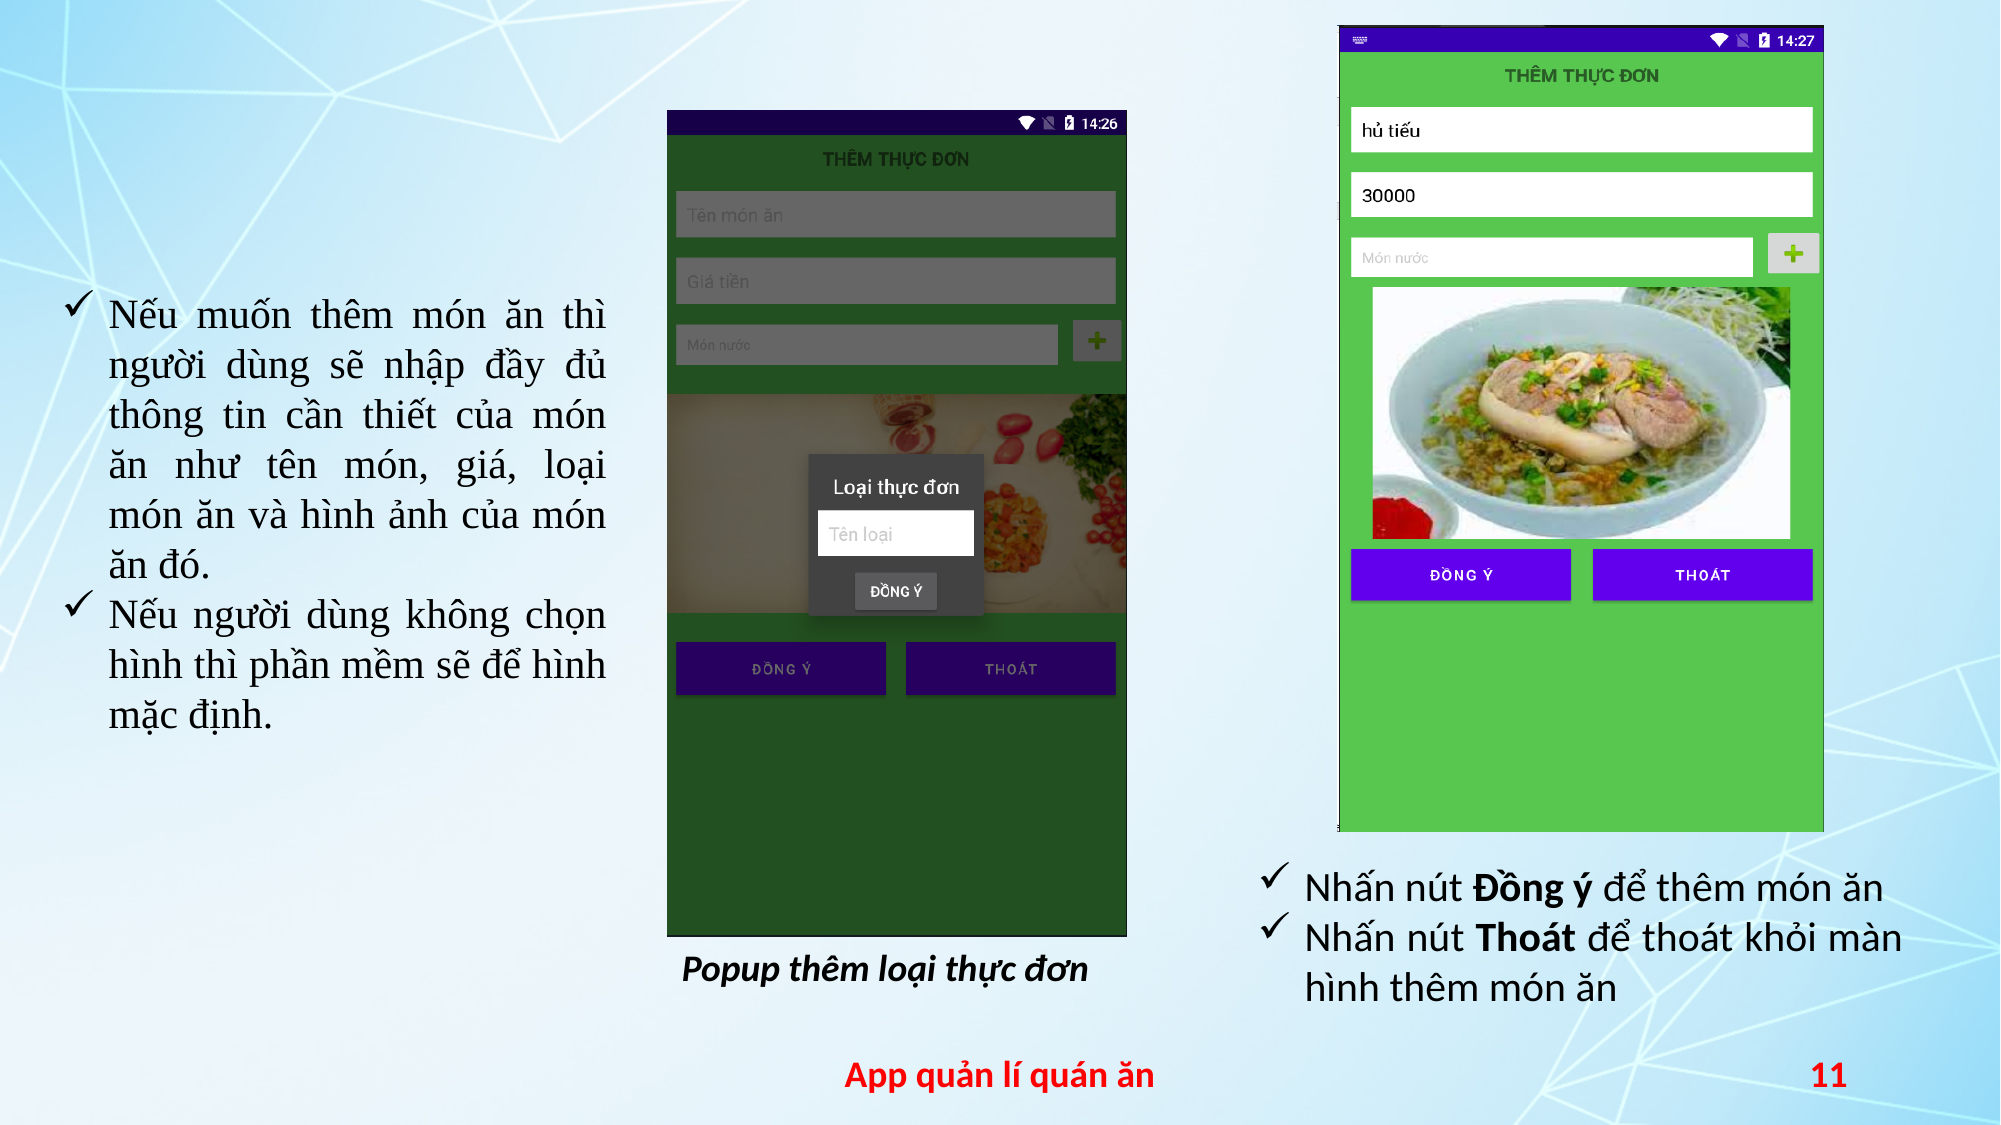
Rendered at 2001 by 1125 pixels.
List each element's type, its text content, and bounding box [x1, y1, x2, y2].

picture [0, 0, 2001, 1125]
footer App quản lí quán ăn [662, 1042, 1338, 1103]
text_box Popup thêm loại thực đơn [667, 937, 1118, 997]
text_box Nhấn nút Đồng ý để thêm món ăn Nhấn nút Thoát để thoát khỏi màn hình thêm món ăn [1242, 852, 1918, 1018]
text_box Nếu muốn thêm món ăn thì người dùng sẽ nhập đầy đủ thông tin cần thiết của món ăn như tên món, giá, loại món ăn và hình ảnh của món ăn đó. Nếu người dùng không chọn hình thì phần mềm sẽ để hình mặc định. [46, 279, 622, 790]
slide_number 11 [1412, 1042, 1863, 1103]
